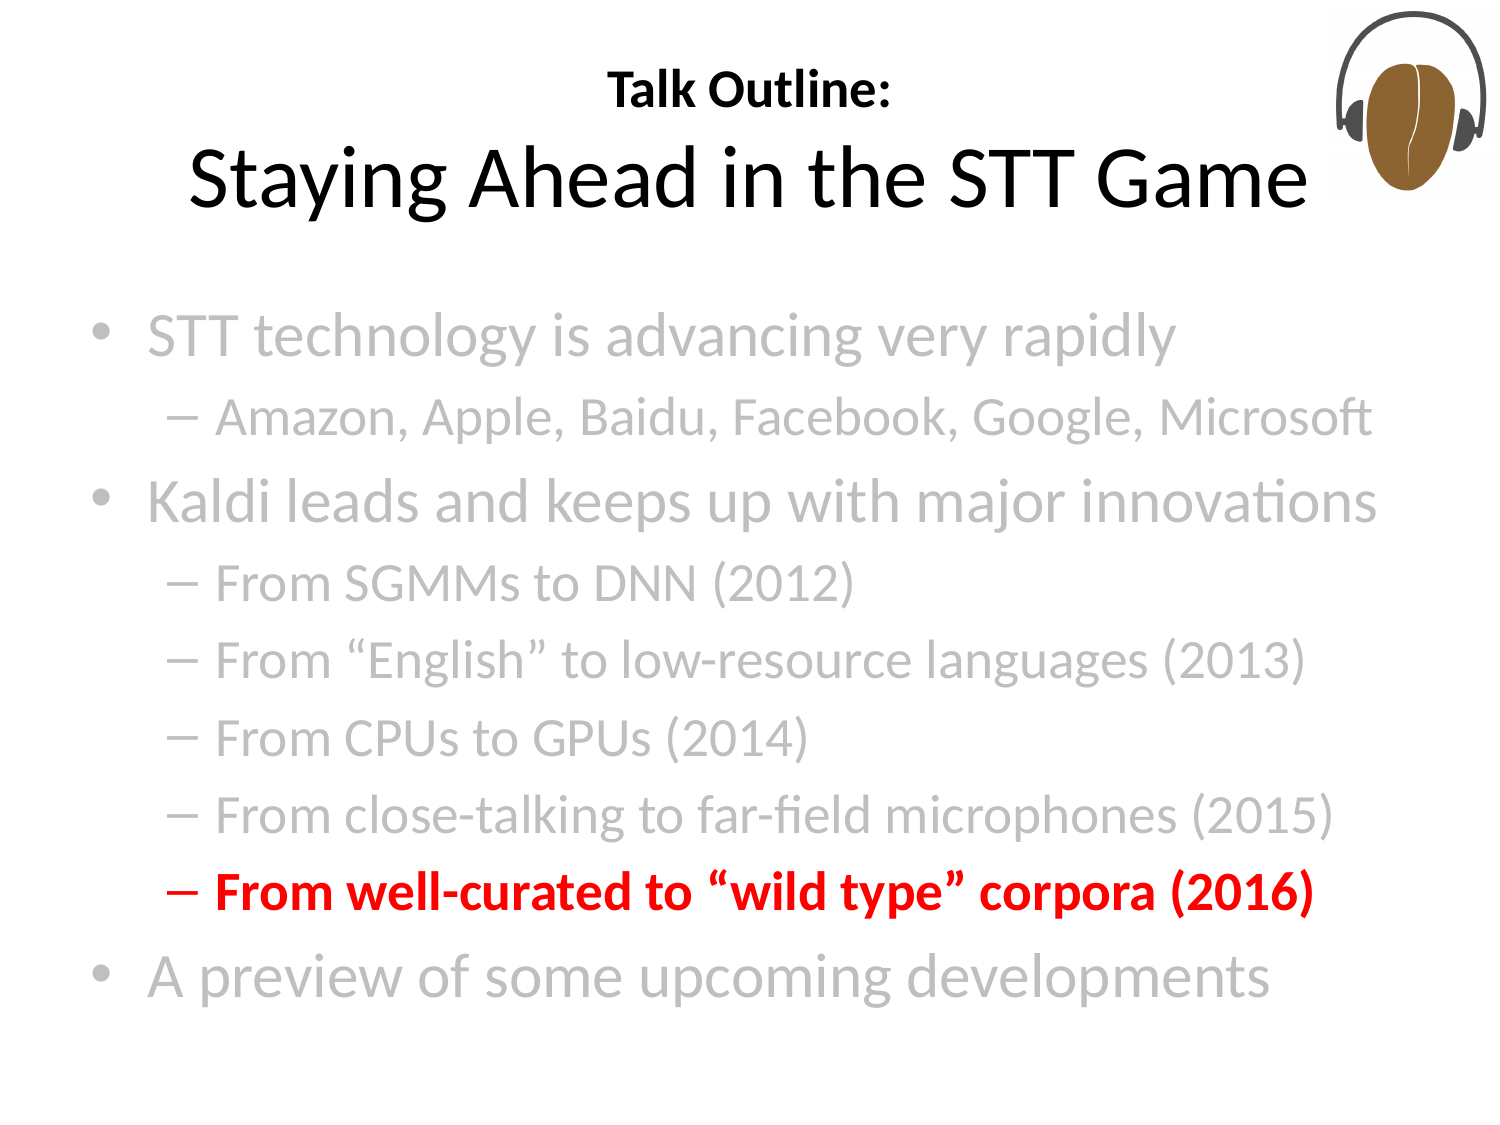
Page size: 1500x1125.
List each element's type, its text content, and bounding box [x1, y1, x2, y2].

list STT technology is advancing very rapidly Amazon, Apple, Baidu, Facebook, Google, Microsoft Kaldi leads and keeps up with major innovations From SGMMs to DNN (2012) From “English” to low-resource languages (2013) From CPUs to GPUs (2014) From close-talking to far-field microphones (2015) From well-curated to “wild type” corpora (2016) A preview of some upcoming developments [75, 285, 1425, 1028]
title Talk Outline: Staying Ahead in the STT Game [75, 45, 1425, 233]
picture [1324, 0, 1500, 203]
